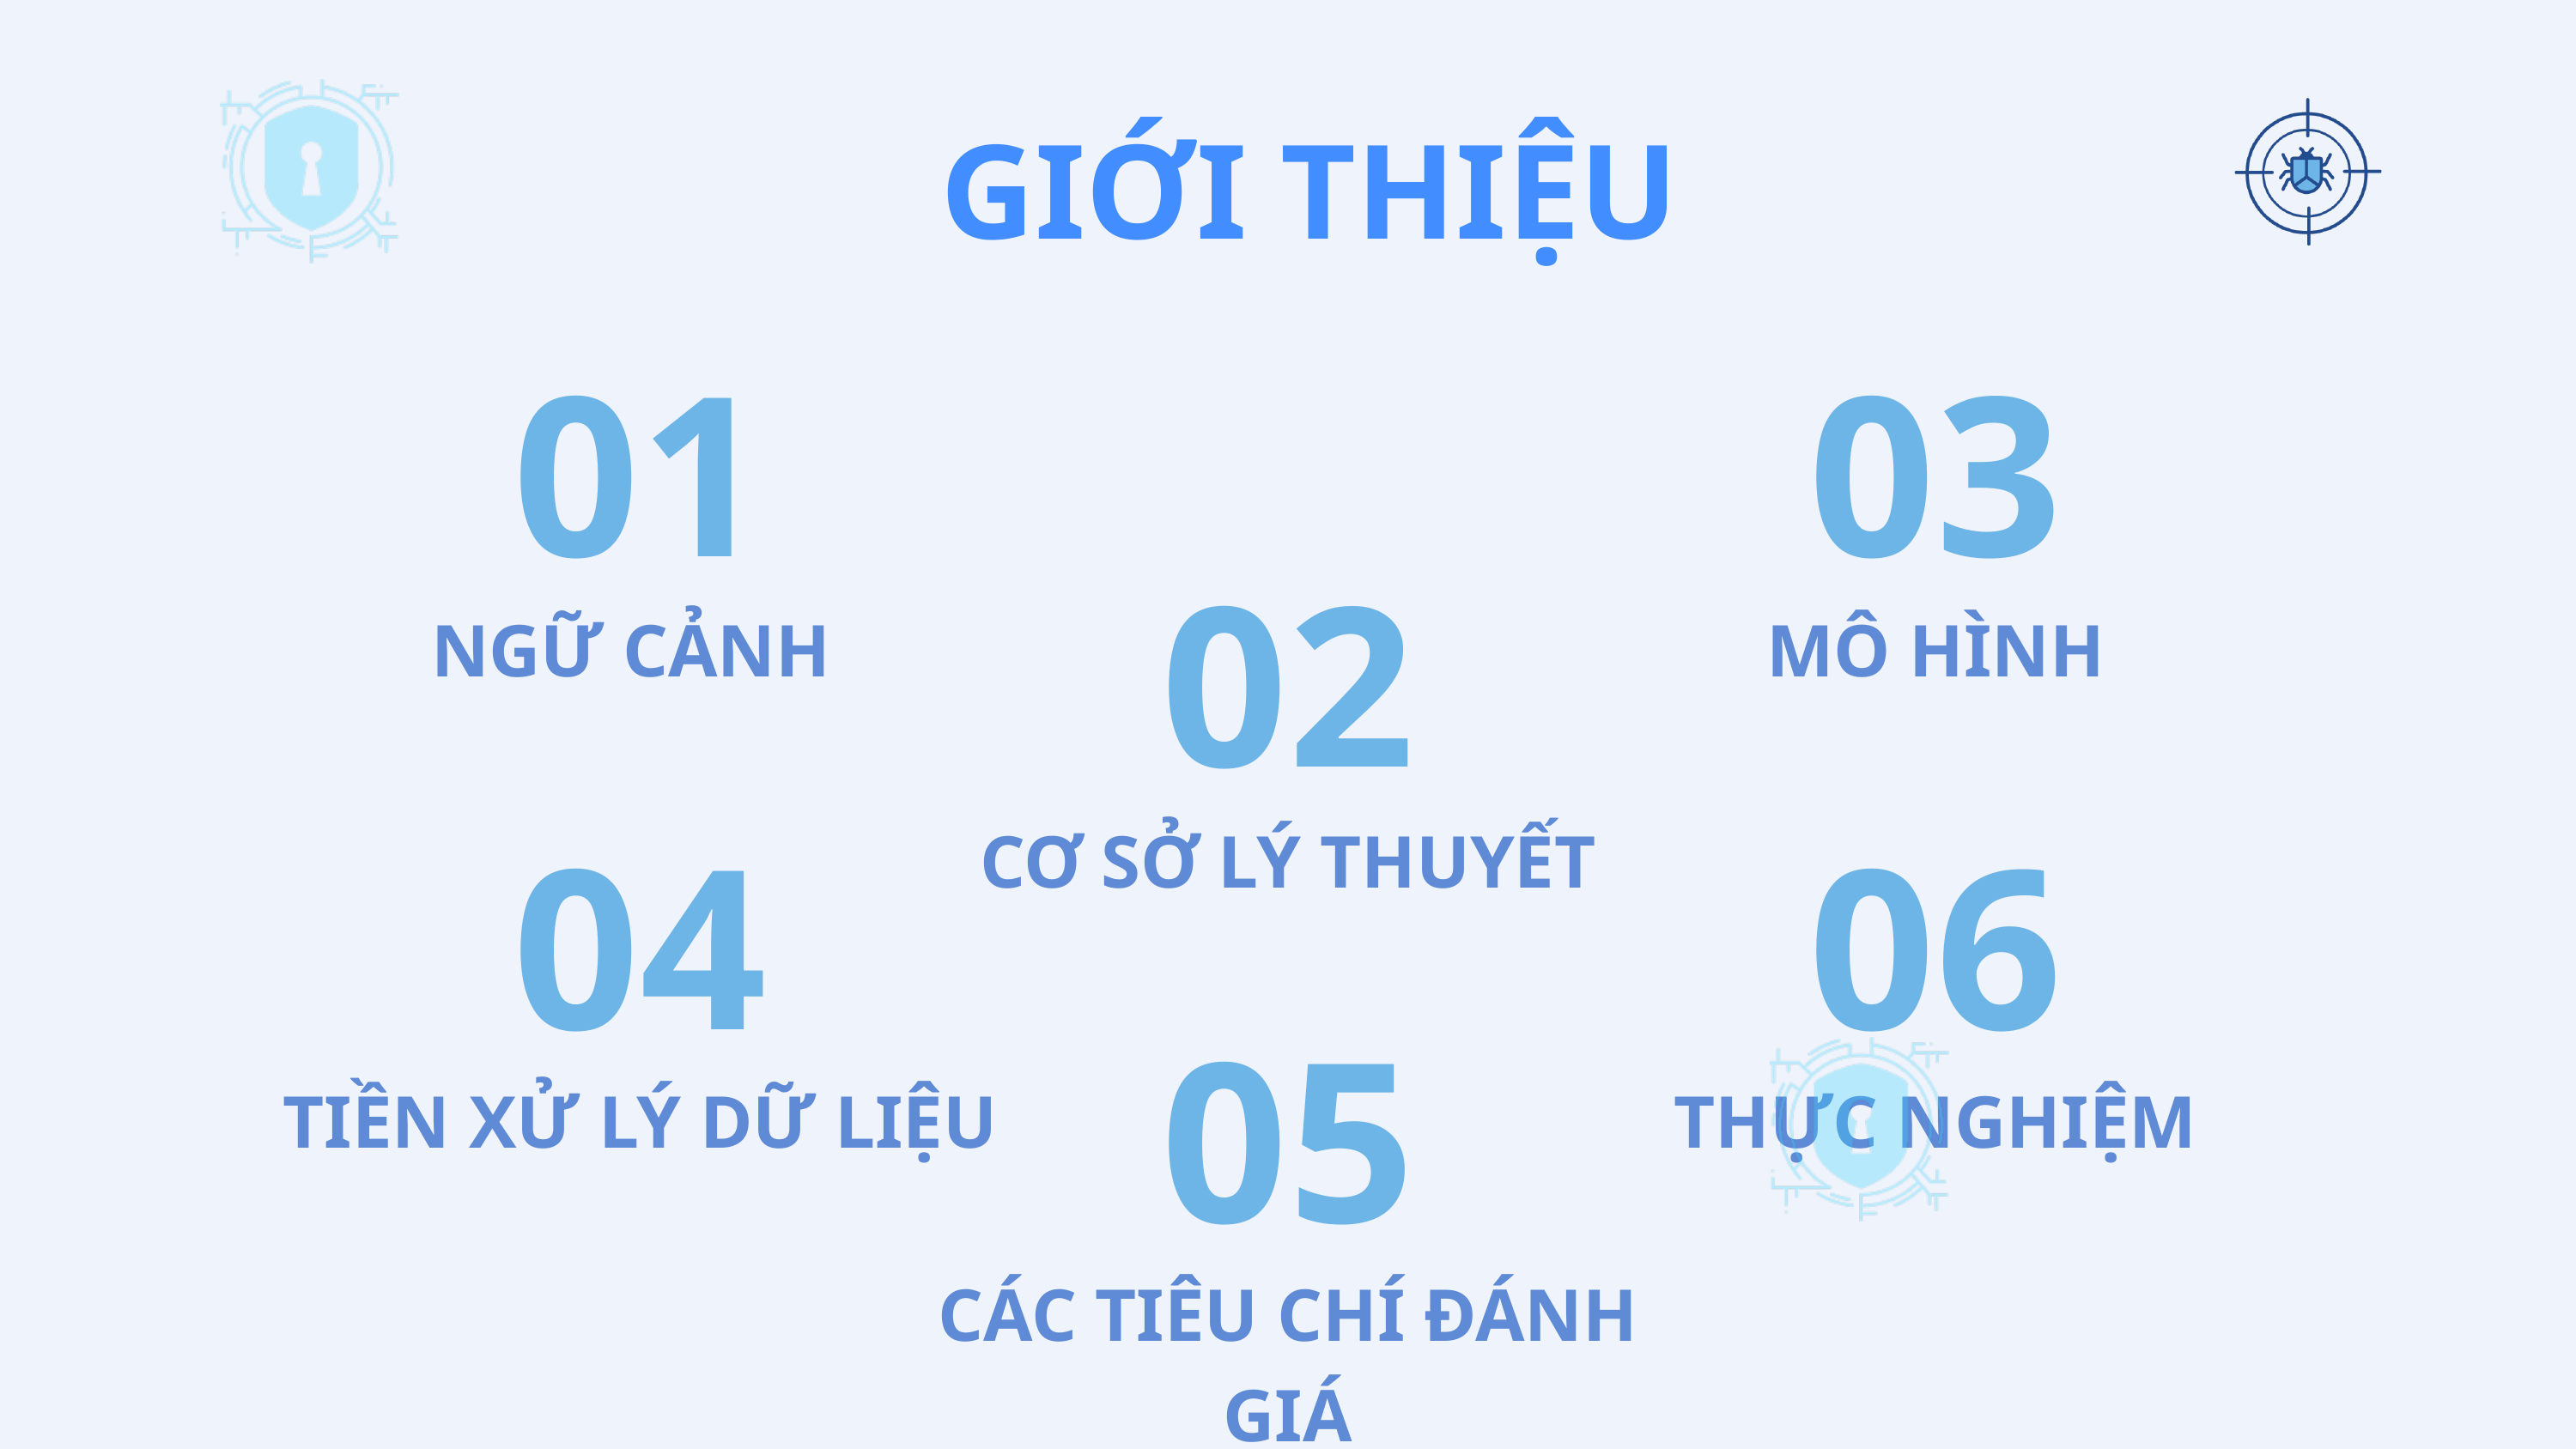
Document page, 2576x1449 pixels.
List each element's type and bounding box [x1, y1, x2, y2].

text_box [885, 809, 1613, 919]
text_box [321, 318, 959, 597]
text_box [885, 1263, 1691, 1373]
text_box [671, 0, 1957, 298]
text_box [969, 530, 1607, 808]
text_box [1769, 1186, 1949, 1222]
text_box [220, 79, 399, 264]
text_box [237, 598, 1043, 708]
text_box [2234, 98, 2382, 246]
text_box [1617, 318, 2255, 676]
text_box [1533, 598, 2338, 708]
text_box [1617, 791, 2255, 1149]
text_box [1611, 1070, 2338, 1179]
text_box [969, 985, 1607, 1343]
text_box [321, 791, 959, 1069]
text_box [237, 1070, 964, 1179]
